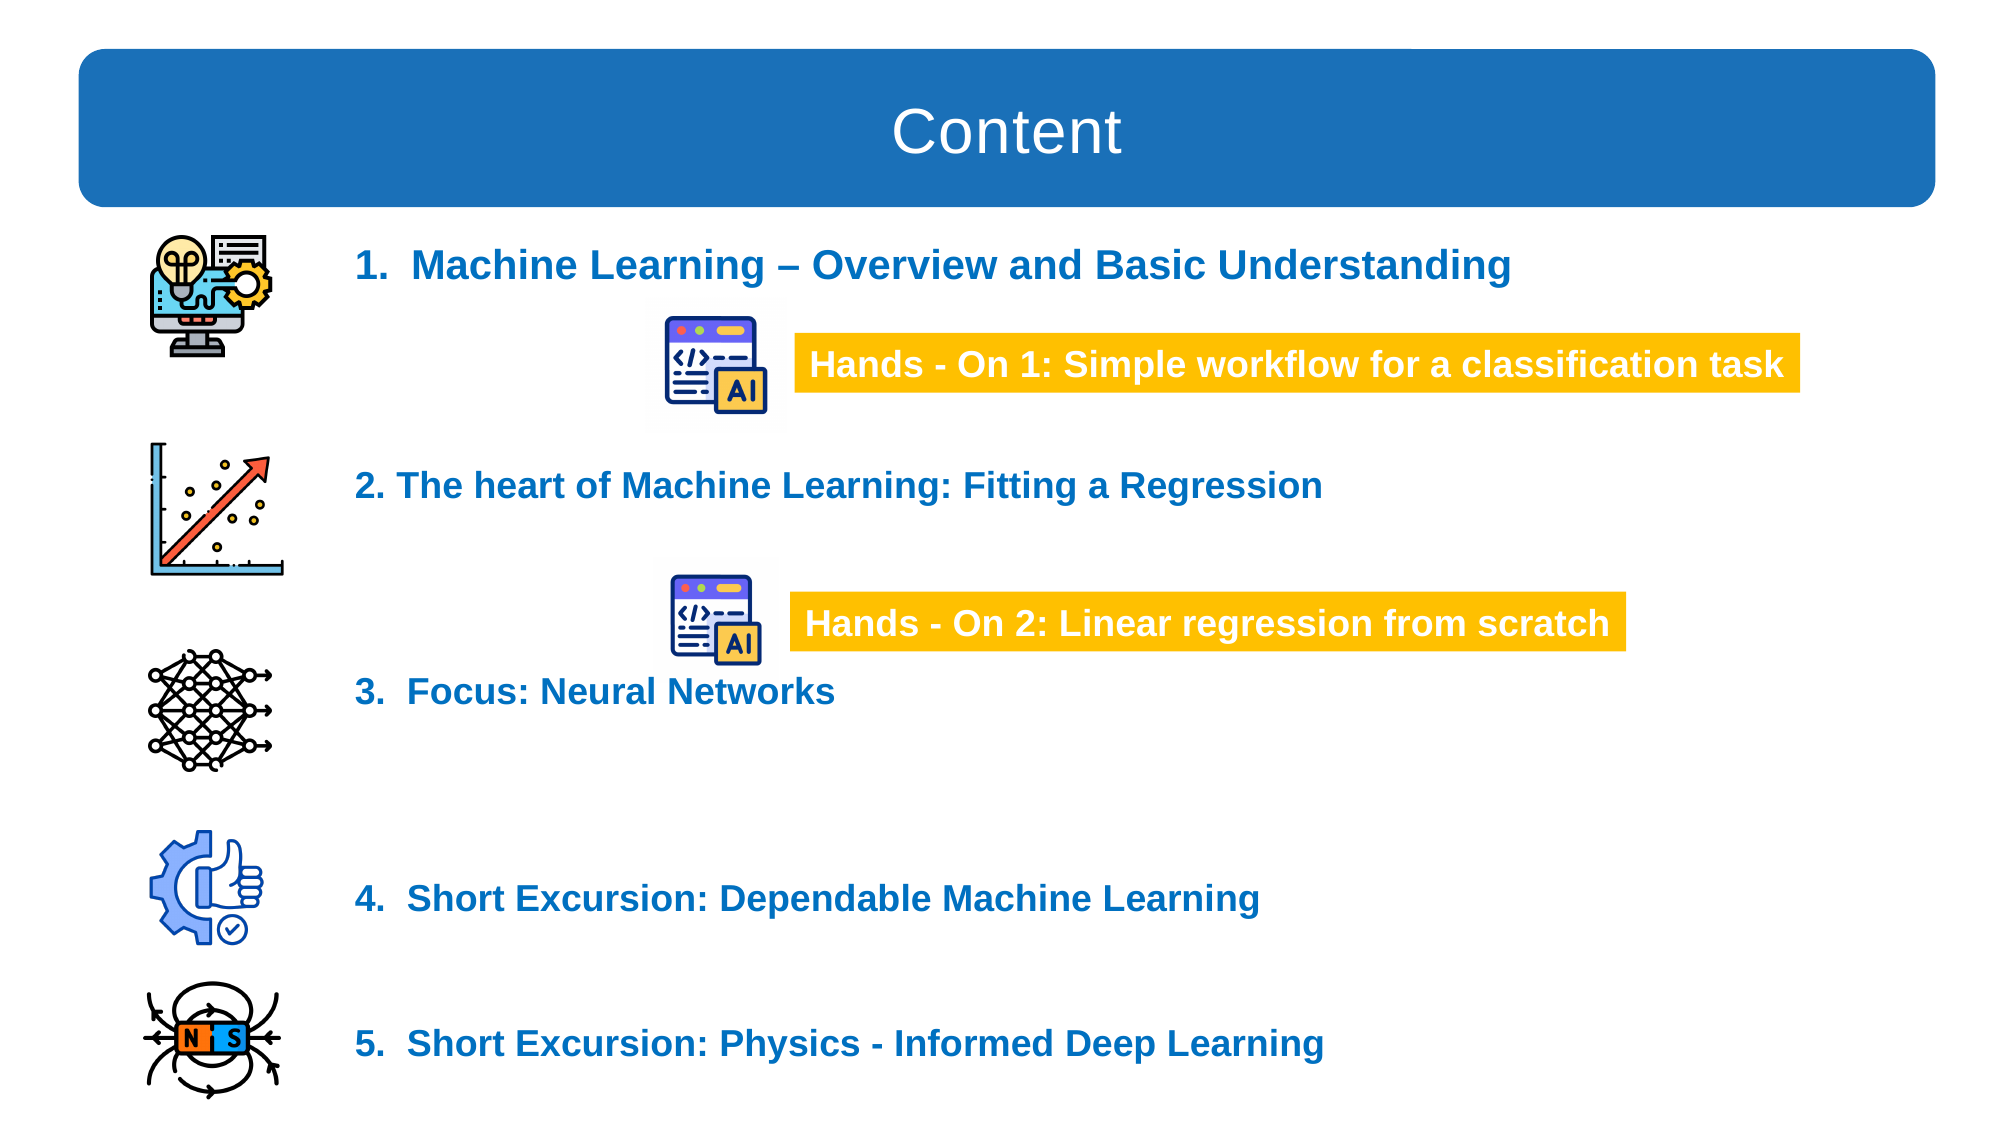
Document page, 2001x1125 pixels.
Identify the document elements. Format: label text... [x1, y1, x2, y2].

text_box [143, 971, 1419, 1109]
text_box Content [78, 48, 1936, 208]
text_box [148, 829, 1419, 946]
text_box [148, 205, 2000, 433]
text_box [148, 431, 1631, 683]
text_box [148, 557, 1419, 772]
